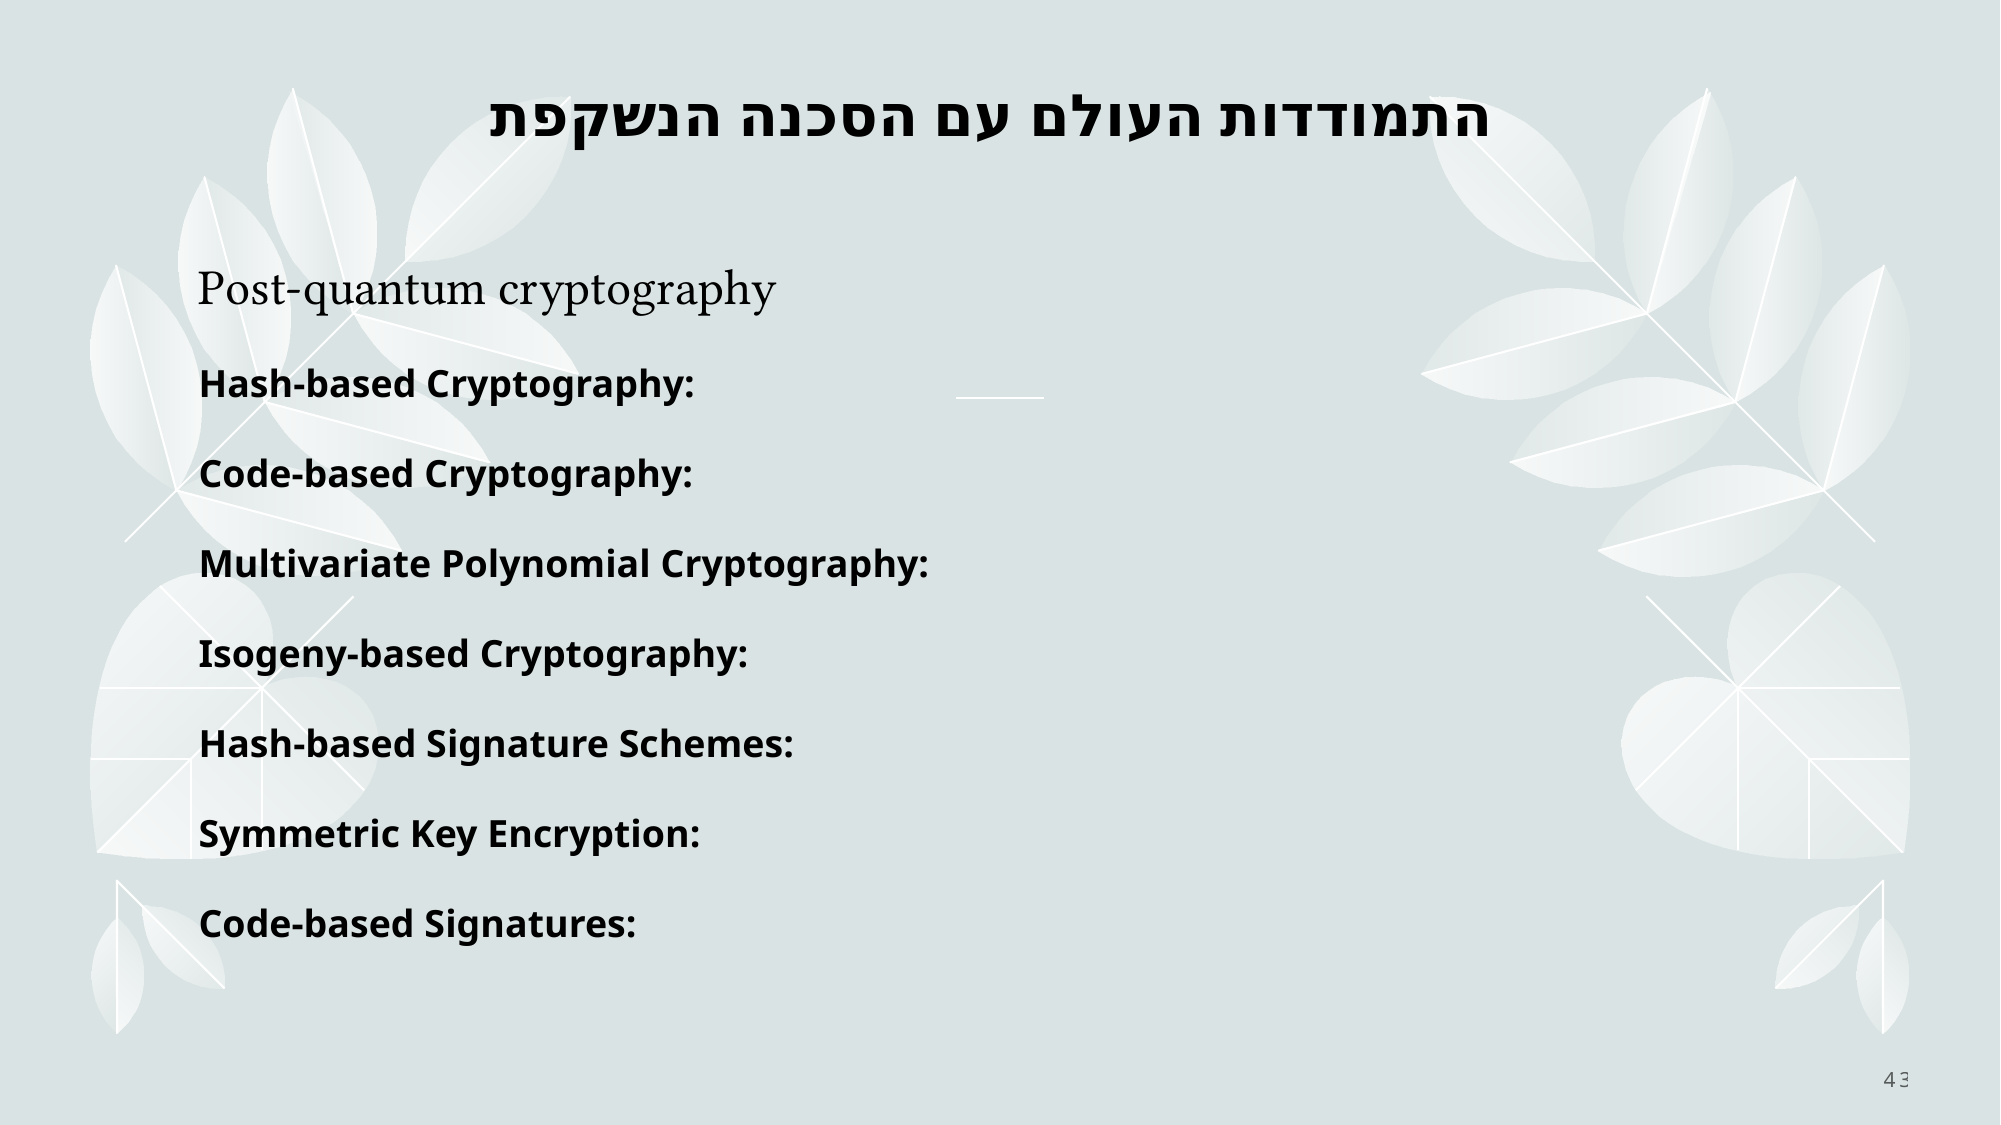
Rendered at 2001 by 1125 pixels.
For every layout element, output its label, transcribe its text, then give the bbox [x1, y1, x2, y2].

title התמודדות העולם עם הסכנה הנשקפת [435, 55, 1549, 157]
slide_number 43 [1637, 1042, 1927, 1119]
text_box Post-quantum cryptography Hash-based Cryptography: Code-based Cryptography: Multivariate Polynomial Cryptography: Isogeny-based Cryptography: Hash-based Signature Schemes: Symmetric Key Encryption: Code-based Signatures: [183, 247, 1394, 1043]
